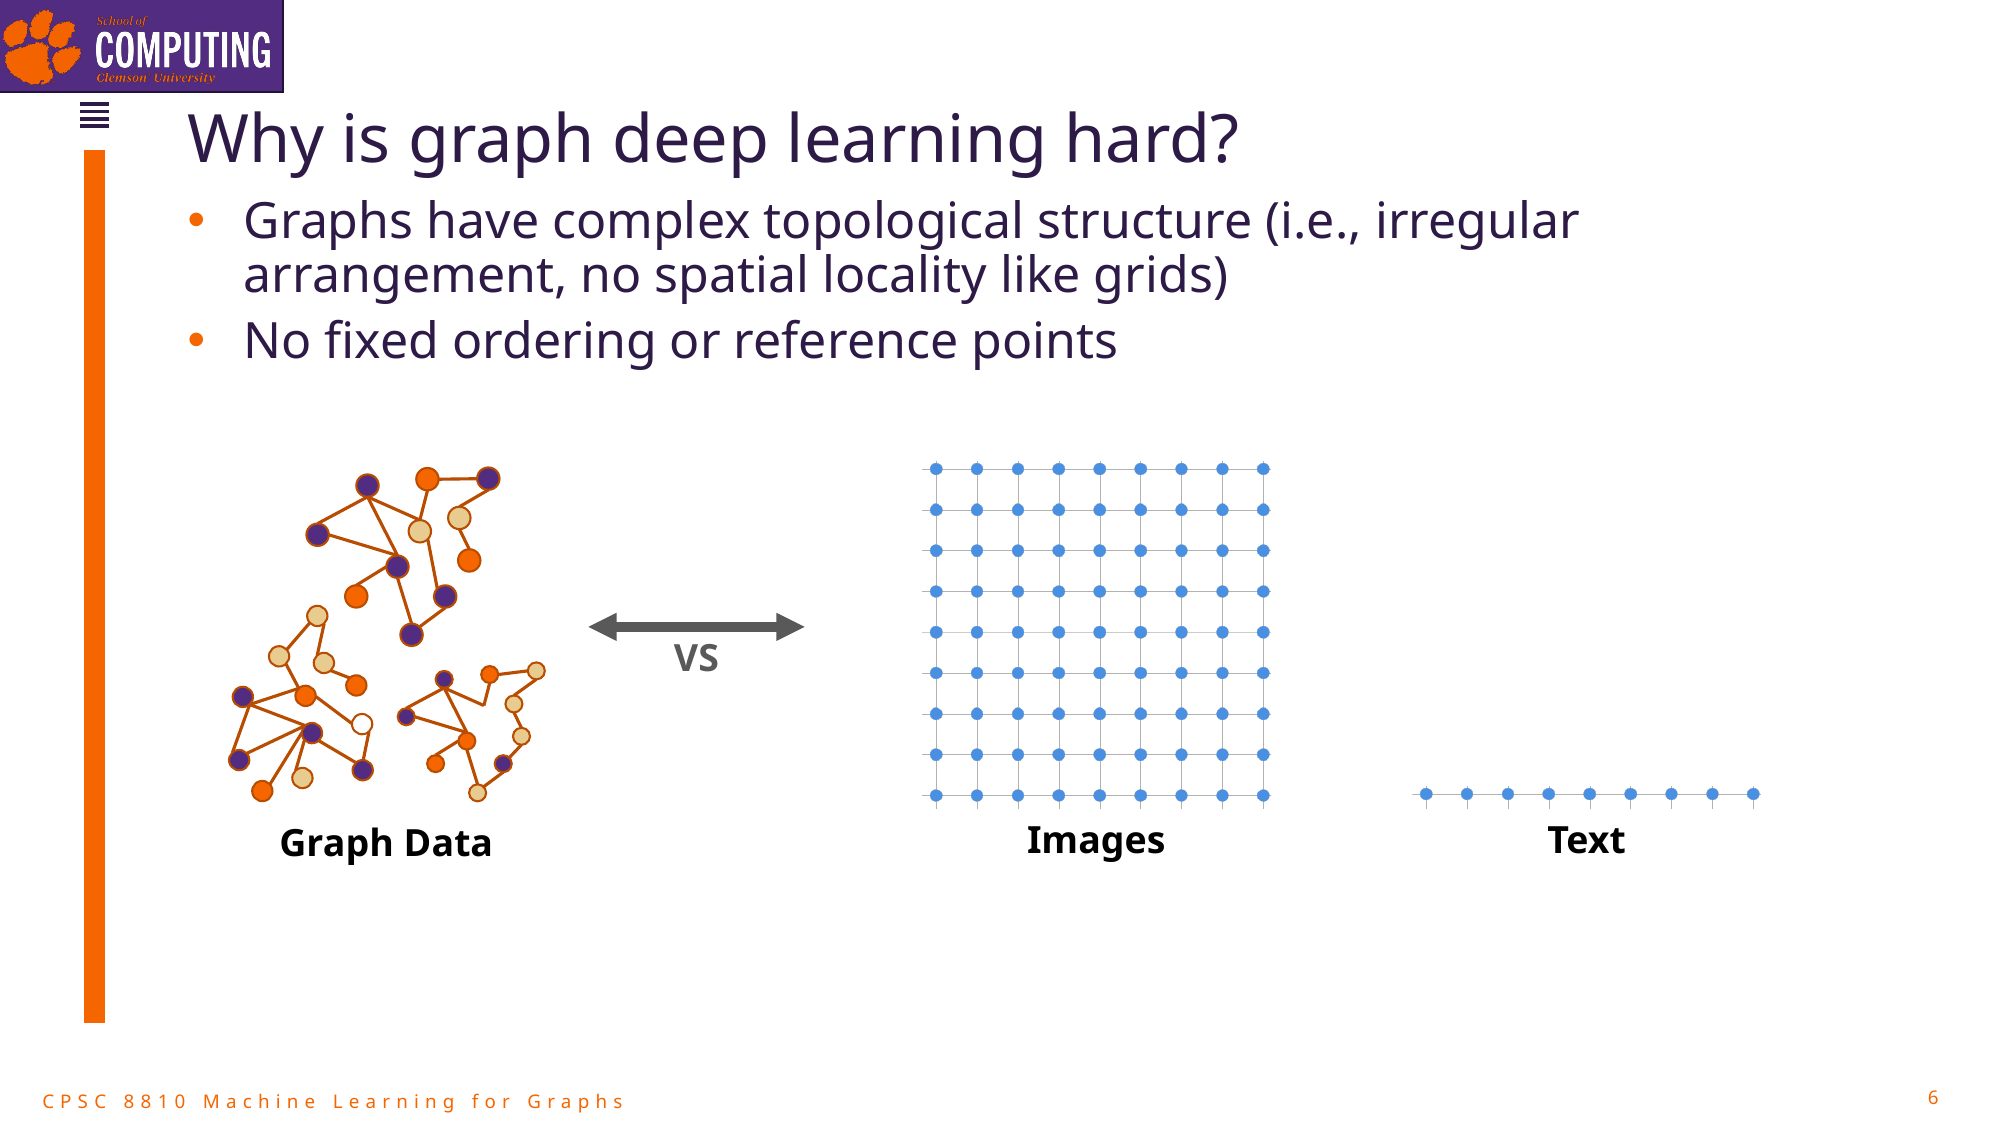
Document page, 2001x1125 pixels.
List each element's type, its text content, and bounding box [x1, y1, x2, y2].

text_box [218, 467, 545, 802]
text_box VS [629, 627, 764, 687]
list Graphs have complex topological structure (i.e., irregular arrangement, no spatial locality like grids) No fixed ordering or reference points [187, 195, 1775, 372]
text_box Text [1380, 808, 1793, 868]
picture [3, 9, 270, 85]
text_box Images [890, 808, 1303, 869]
text_box Graph Data [180, 811, 592, 871]
picture [1412, 785, 1761, 809]
title Why is graph deep learning hard? [187, 104, 1913, 178]
picture [922, 461, 1271, 809]
